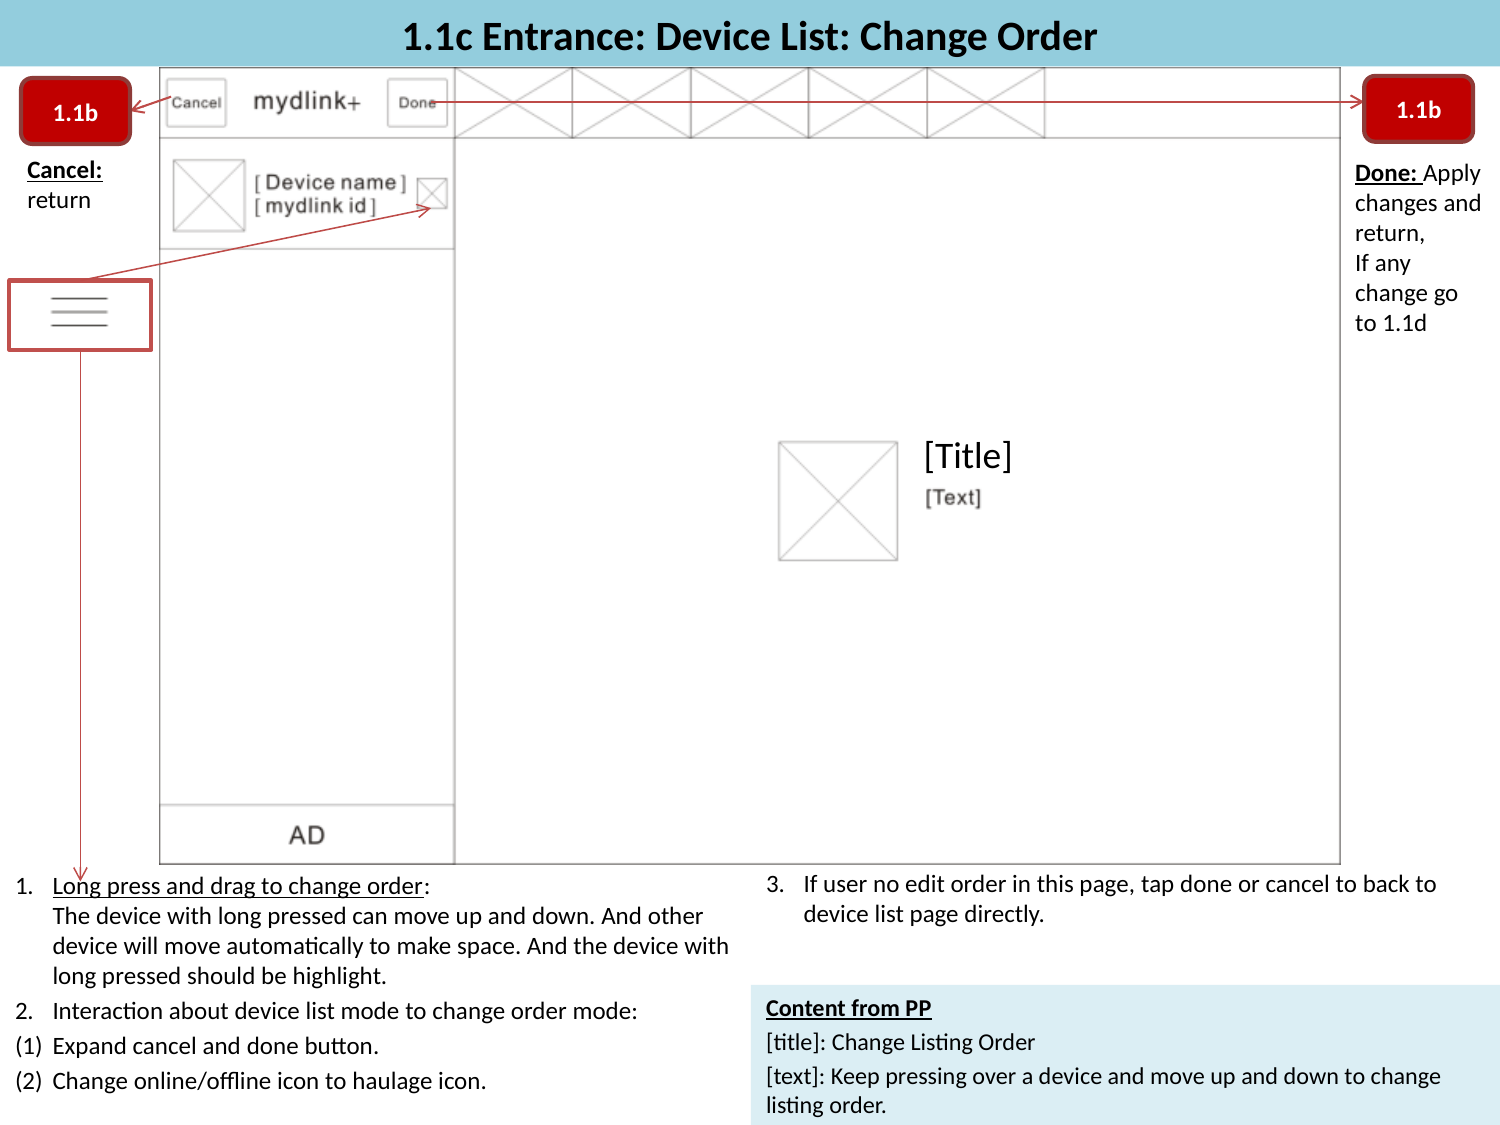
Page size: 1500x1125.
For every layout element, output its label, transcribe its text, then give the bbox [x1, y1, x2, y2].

text_box Content from PP [title]: Change Listing Order [text]: Keep pressing over a device and move up and down to change listing order. [749, 983, 1500, 1125]
text_box Done: Apply changes and return, If any change go to 1.1d [1347, 148, 1500, 344]
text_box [129, 96, 172, 112]
text_box 1.1b [18, 75, 133, 146]
text_box [7, 278, 76, 352]
text_box 1.1b [1362, 73, 1476, 144]
text_box [124, 289, 153, 352]
list Long press and drag to change order: The device with long pressed can move up and down. And other device will move automatically to make space. And the device with long pressed should be highlight. Interaction about device list mode to change order mode: Expand cancel and done button. Change online/offline icon to haulage icon. [0, 862, 750, 1125]
text_box If user no edit order in this page, tap done or cancel to back to device list page directly. [750, 860, 1500, 983]
text_box Cancel: return [12, 146, 143, 222]
picture [35, 286, 126, 344]
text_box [80, 207, 432, 281]
title 1.1c Entrance: Device List: Change Order [0, 0, 1500, 67]
picture [159, 67, 1341, 865]
